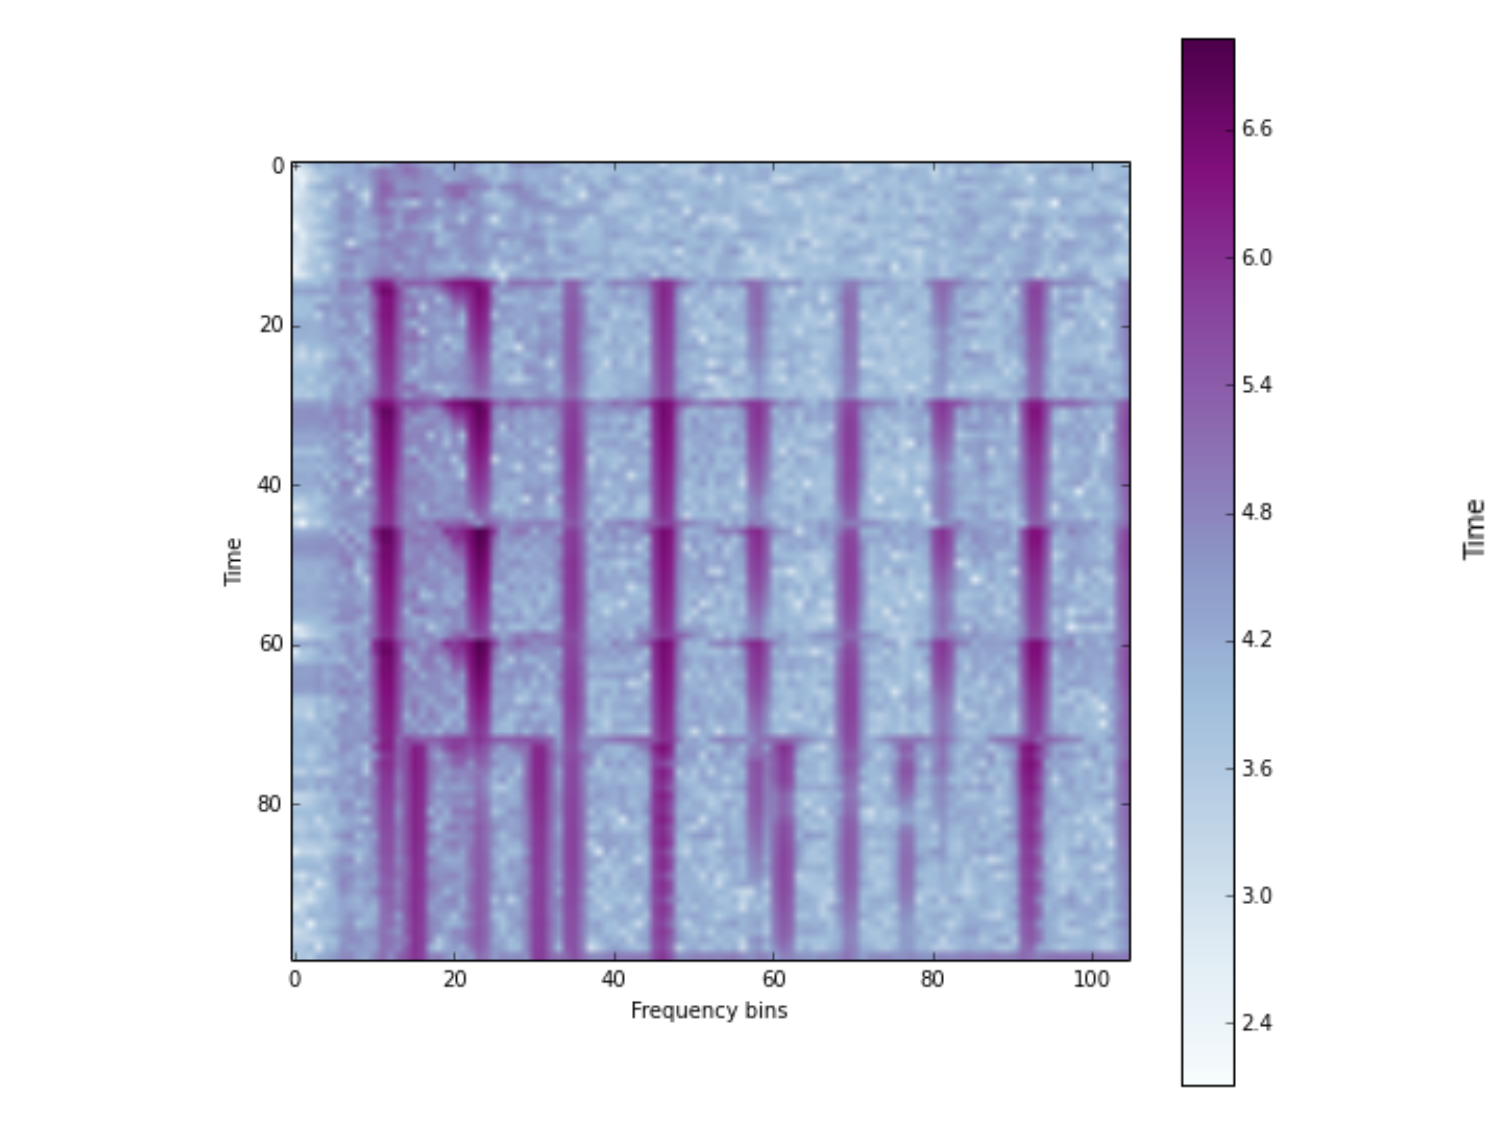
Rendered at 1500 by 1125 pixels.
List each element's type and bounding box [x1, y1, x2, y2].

list [1447, 0, 1500, 1125]
picture [212, 24, 1286, 1101]
